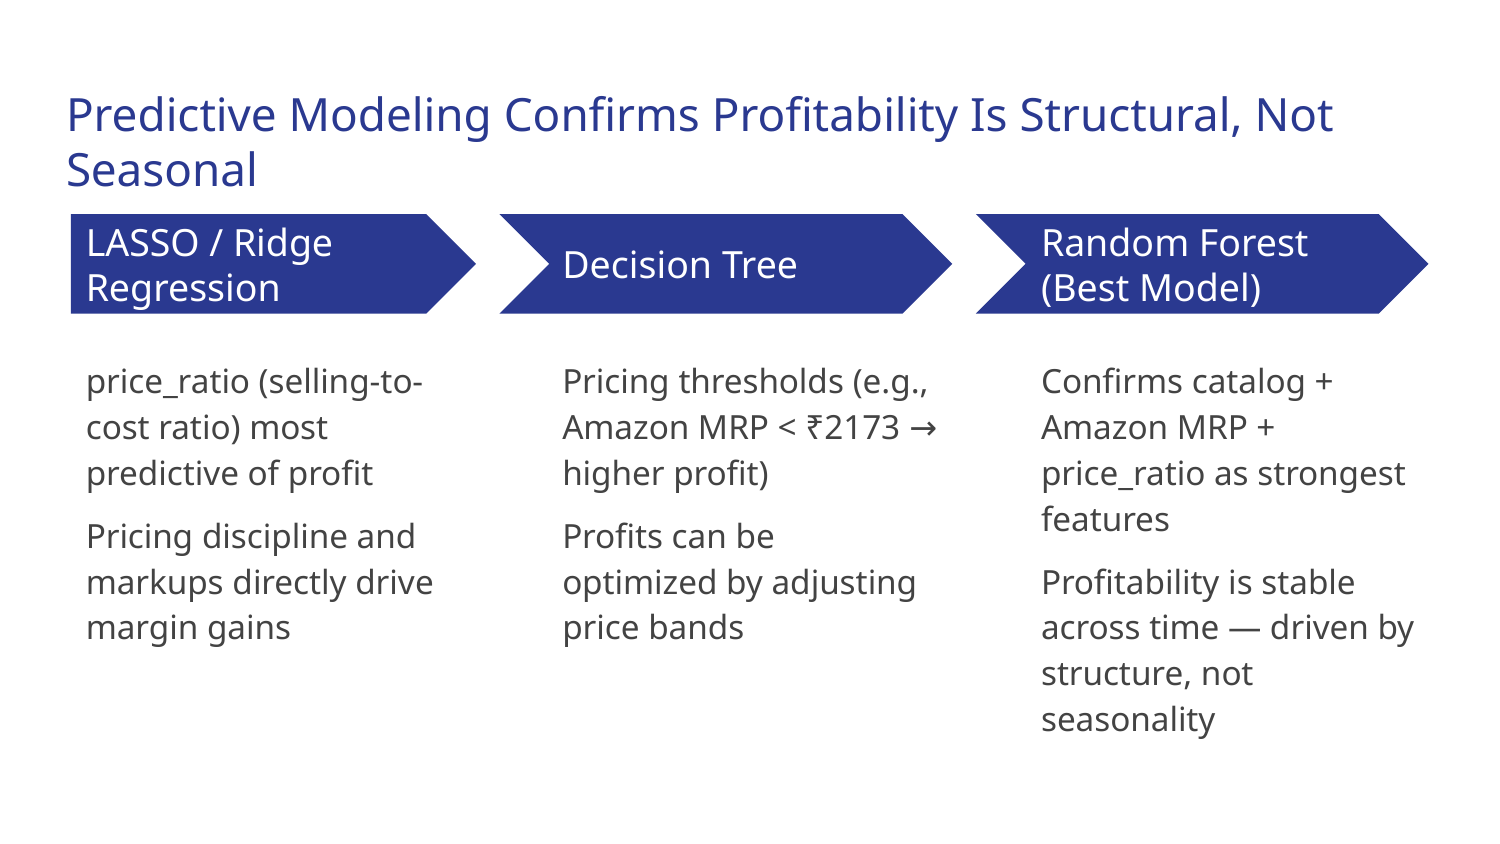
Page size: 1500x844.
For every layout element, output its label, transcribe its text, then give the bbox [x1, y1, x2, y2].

list Random Forest (Best Model) [1025, 238, 1397, 290]
text_box [70, 214, 476, 314]
text_box [975, 214, 1429, 314]
list Pricing thresholds (e.g., Amazon MRP < ₹2173 → higher profit) Profits can be optimized by adjusting price bands [547, 339, 953, 775]
list LASSO / Ridge Regression [70, 238, 442, 290]
title Predictive Modeling Confirms Profitability Is Structural, Not Seasonal [51, 70, 1449, 171]
list Decision Tree [547, 238, 918, 290]
text_box [499, 214, 953, 314]
list price_ratio (selling-to-cost ratio) most predictive of profit Pricing discipline and markups directly drive margin gains [70, 339, 477, 775]
list Confirms catalog + Amazon MRP + price_ratio as strongest features Profitability is stable across time — driven by structure, not seasonality [1025, 339, 1432, 775]
